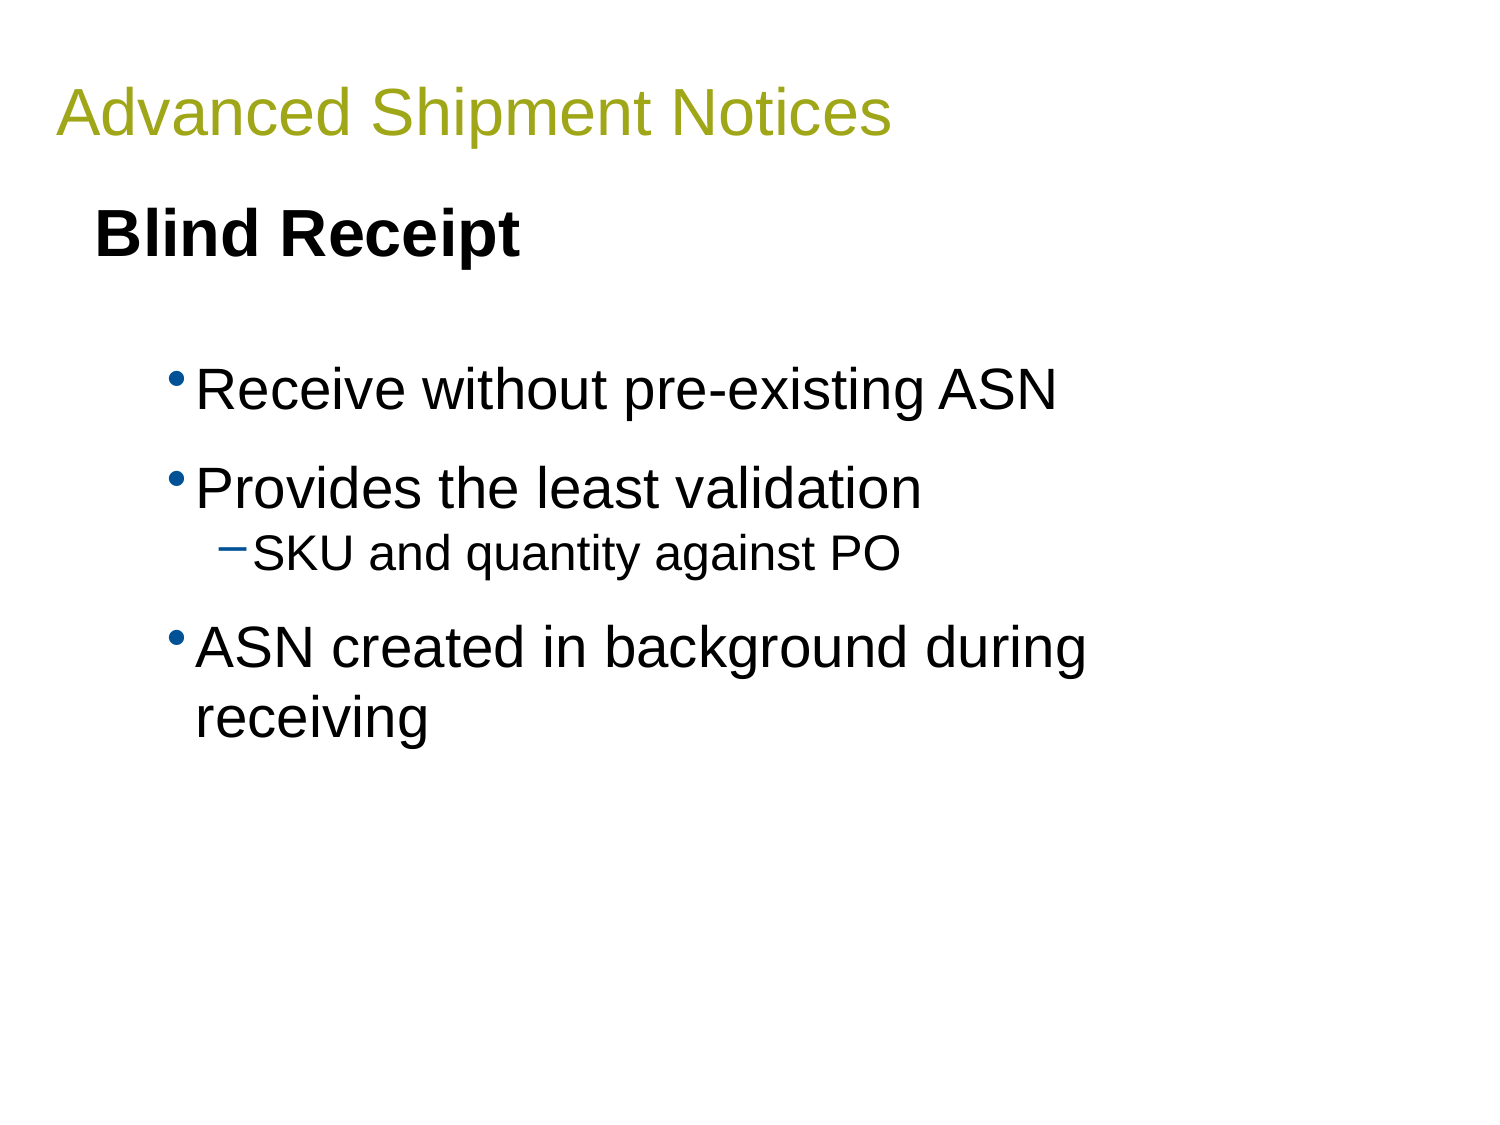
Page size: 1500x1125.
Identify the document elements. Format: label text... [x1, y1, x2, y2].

text_box Advanced Shipment Notices [41, 84, 1439, 134]
title Blind Receipt [79, 181, 1478, 232]
list Receive without pre-existing ASN Provides the least validation SKU and quantity against PO ASN created in background during receiving [151, 343, 1315, 820]
